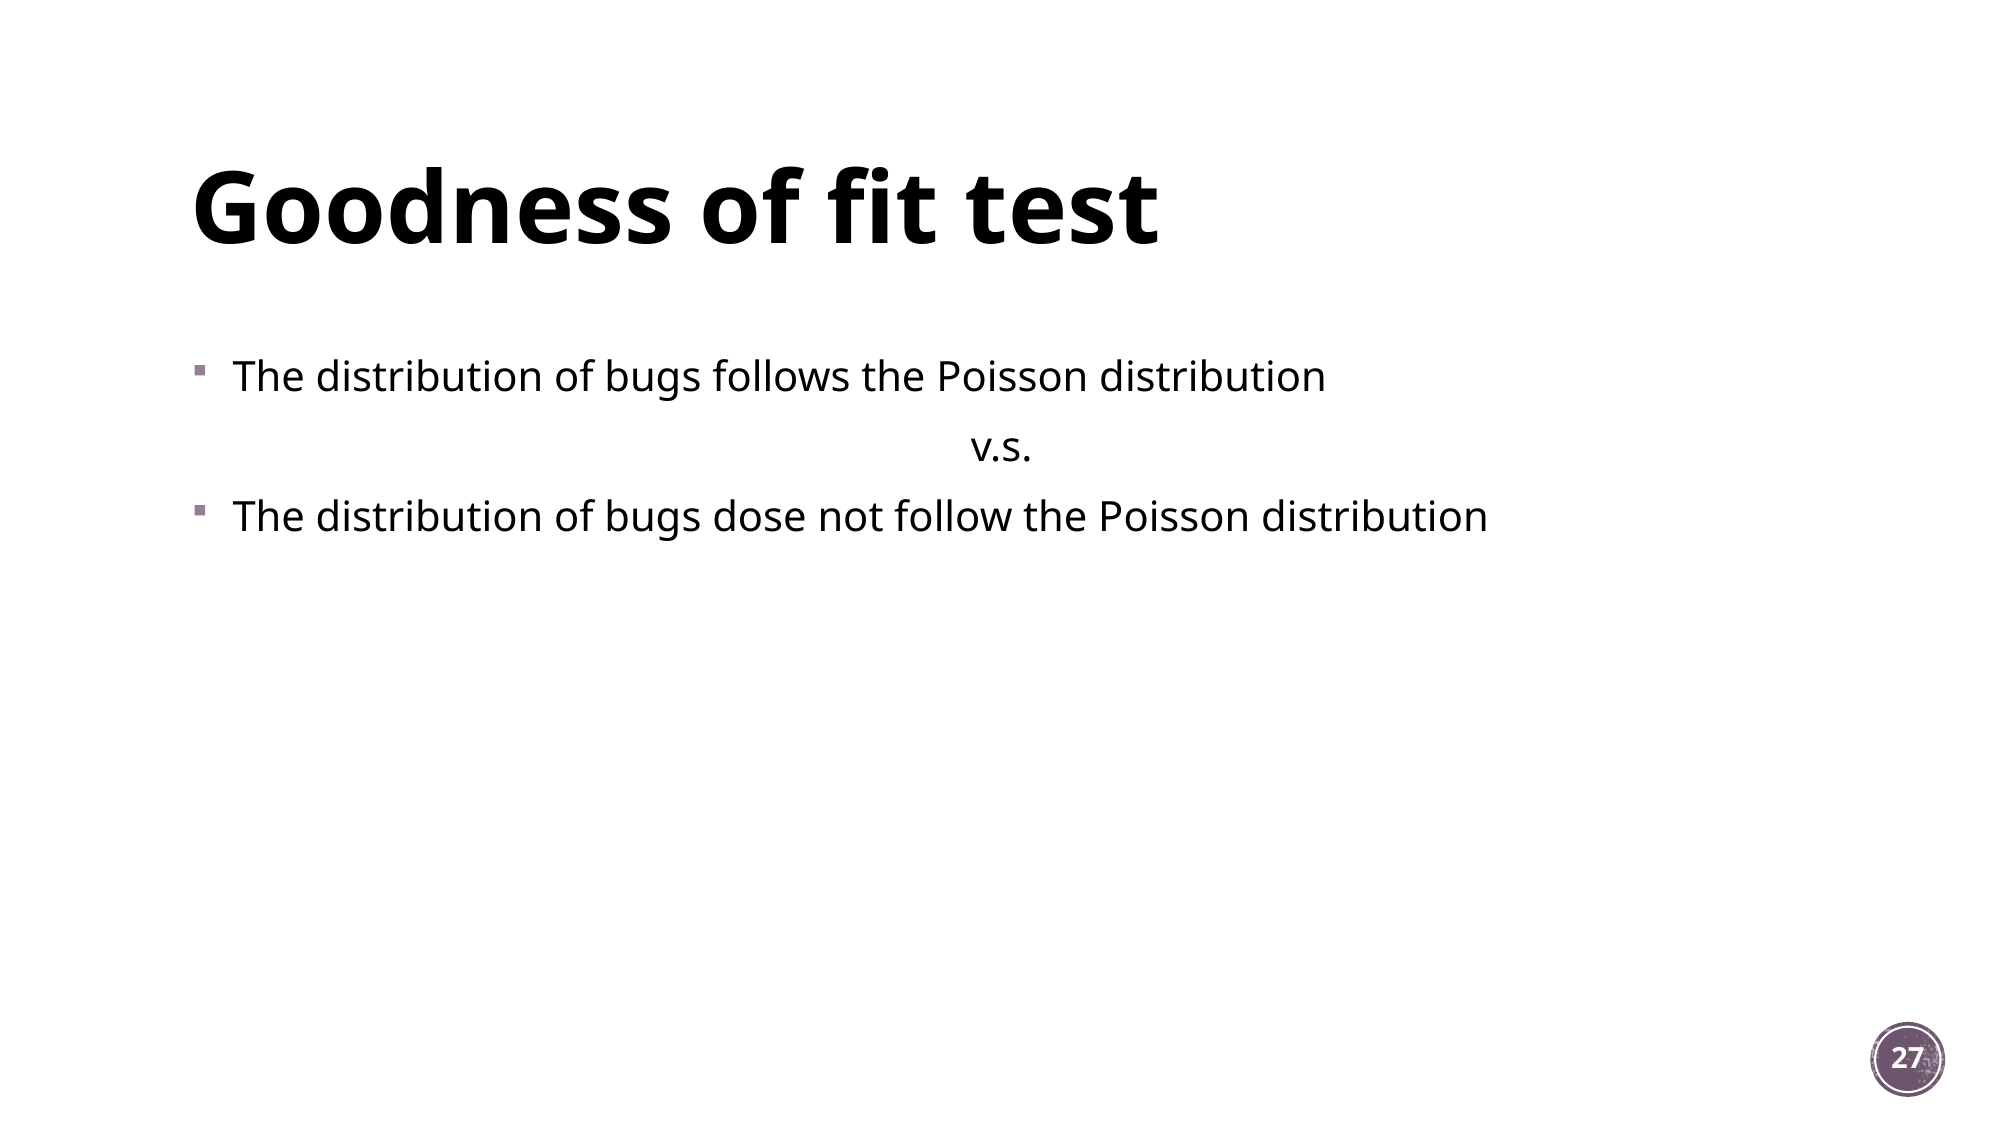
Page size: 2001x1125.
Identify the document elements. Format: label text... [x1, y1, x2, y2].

slide_number 27 [1855, 1028, 1961, 1089]
title Goodness of fit test [175, 79, 1826, 344]
